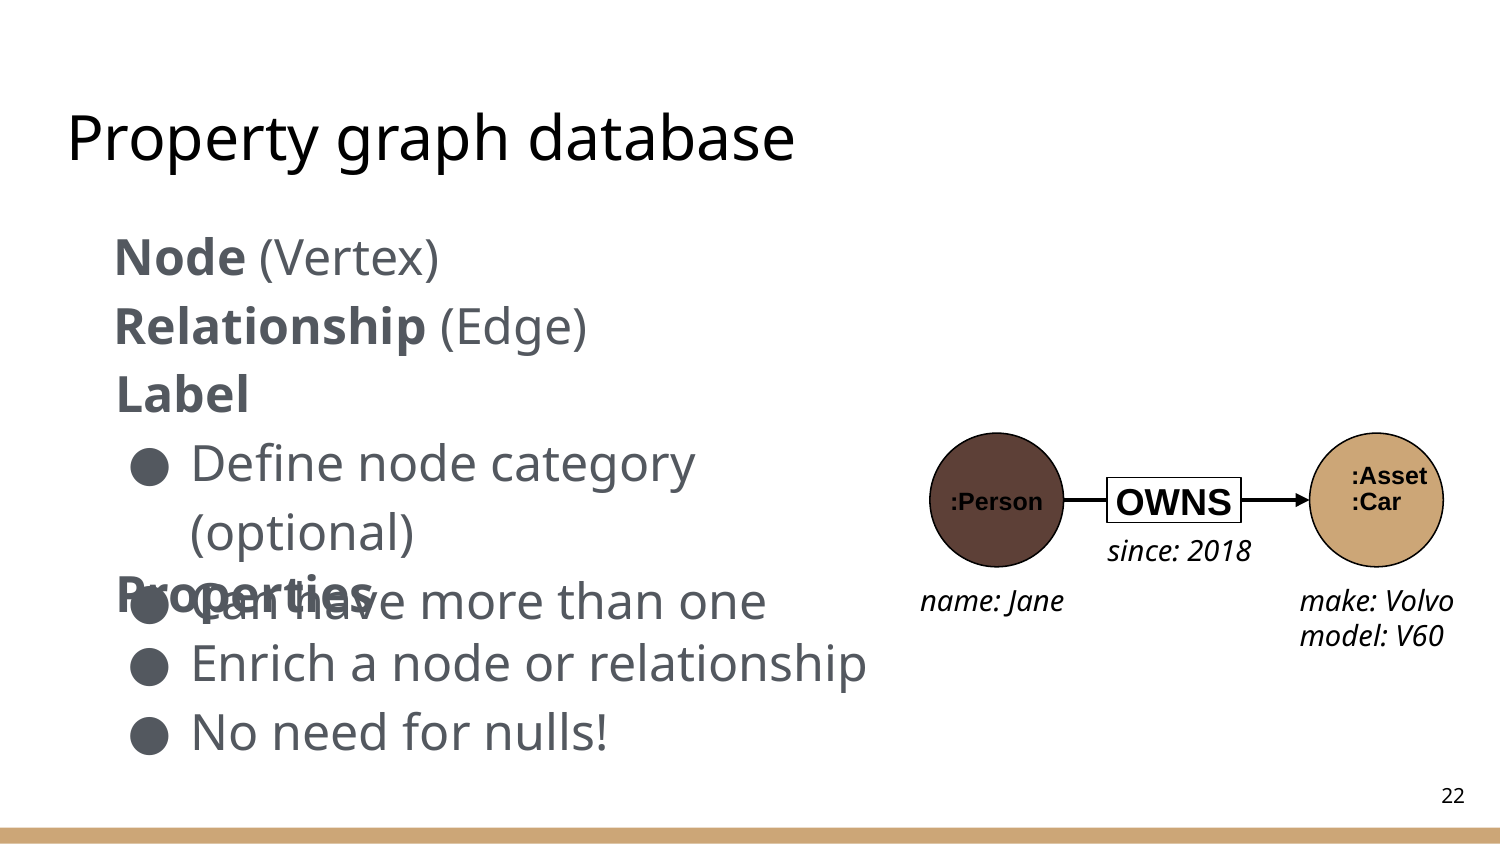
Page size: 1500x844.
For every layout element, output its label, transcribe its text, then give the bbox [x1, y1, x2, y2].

text_box name: Jane [904, 566, 1258, 608]
text_box Label Define node category (optional) Can have more than one [100, 338, 943, 489]
text_box since: 2018 [1092, 516, 1446, 559]
text_box :Car [1309, 447, 1444, 516]
text_box :Car [1345, 559, 1408, 566]
text_box Properties Enrich a node or relationship No need for nulls! [100, 538, 926, 689]
title Property graph database [51, 51, 1449, 189]
text_box make: Volvo model: V60 [1284, 566, 1475, 608]
text_box OWNS [1107, 477, 1241, 499]
text_box :Person [929, 433, 1064, 566]
text_box Node (Vertex) Relationship (Edge) [98, 201, 924, 352]
text_box :Car [1339, 433, 1413, 444]
text_box OWNS [1107, 509, 1241, 516]
slide_number 22 [1389, 764, 1480, 830]
text_box :Asset [1335, 444, 1466, 505]
